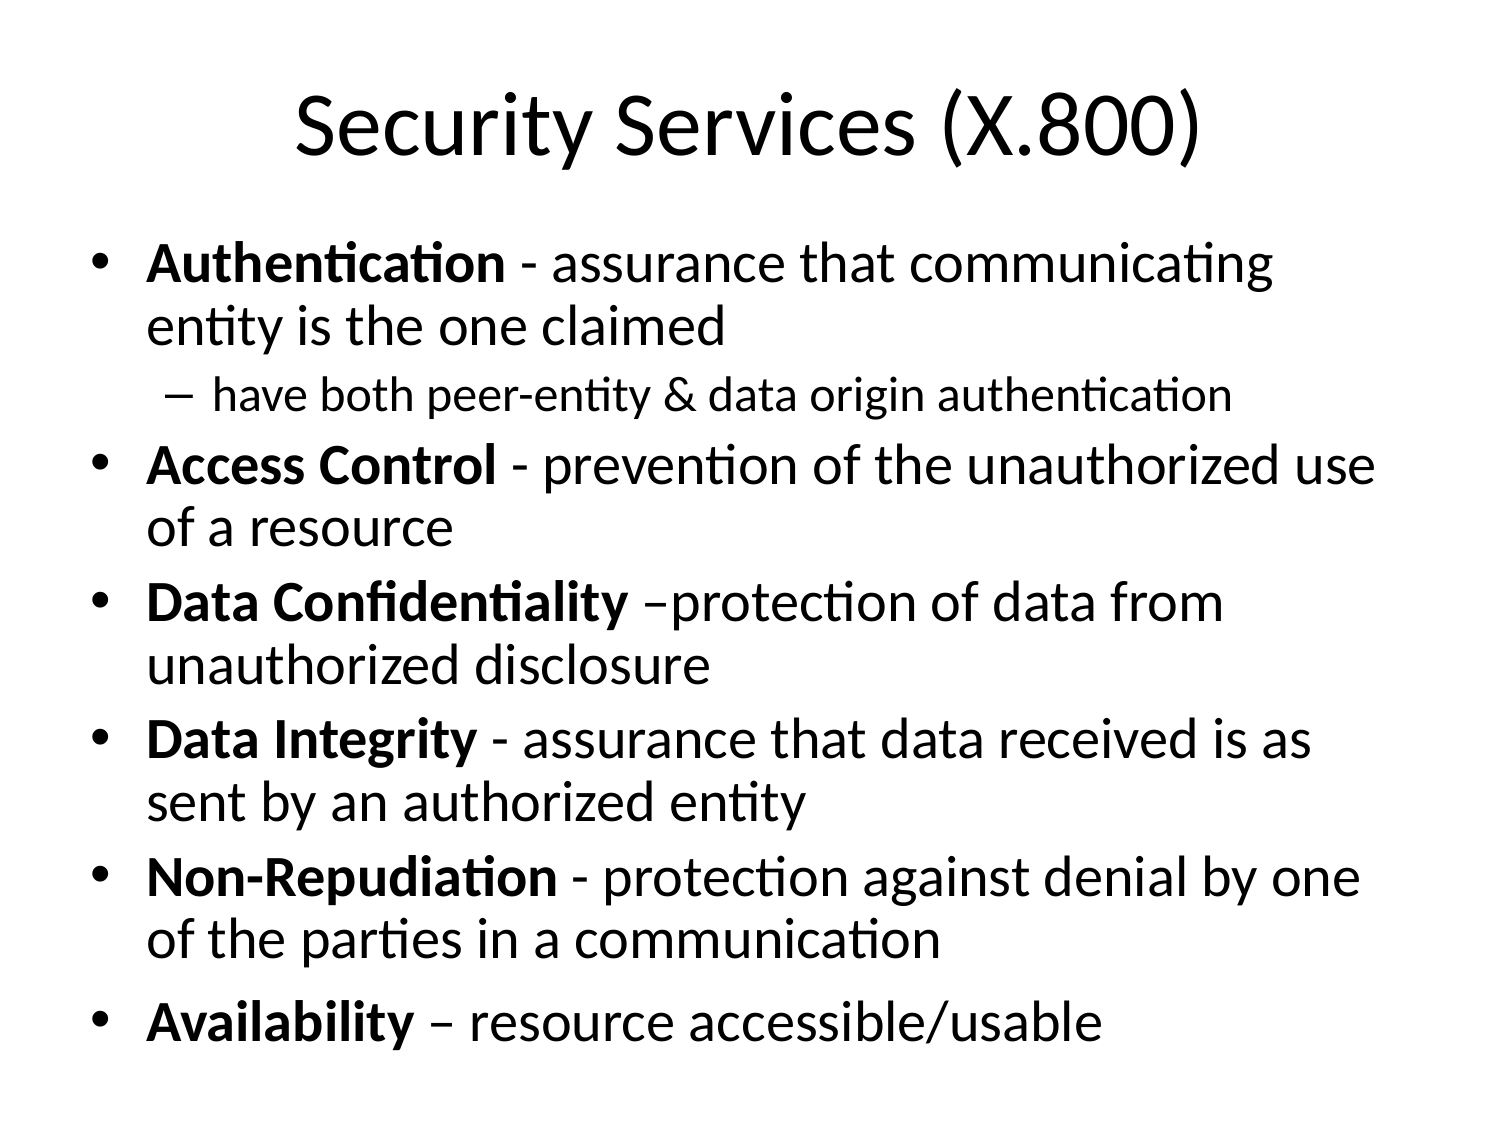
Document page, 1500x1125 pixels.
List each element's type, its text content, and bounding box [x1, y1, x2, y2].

title Security Services (X.800) [75, 24, 1425, 212]
list Authentication - assurance that communicating entity is the one claimed have both peer-entity & data origin authentication Access Control - prevention of the unauthorized use of a resource Data Confidentiality –protection of data from unauthorized disclosure Data Integrity - assurance that data received is as sent by an authorized entity Non-Repudiation - protection against denial by one of the parties in a communication Availability – resource accessible/usable [75, 224, 1425, 1063]
